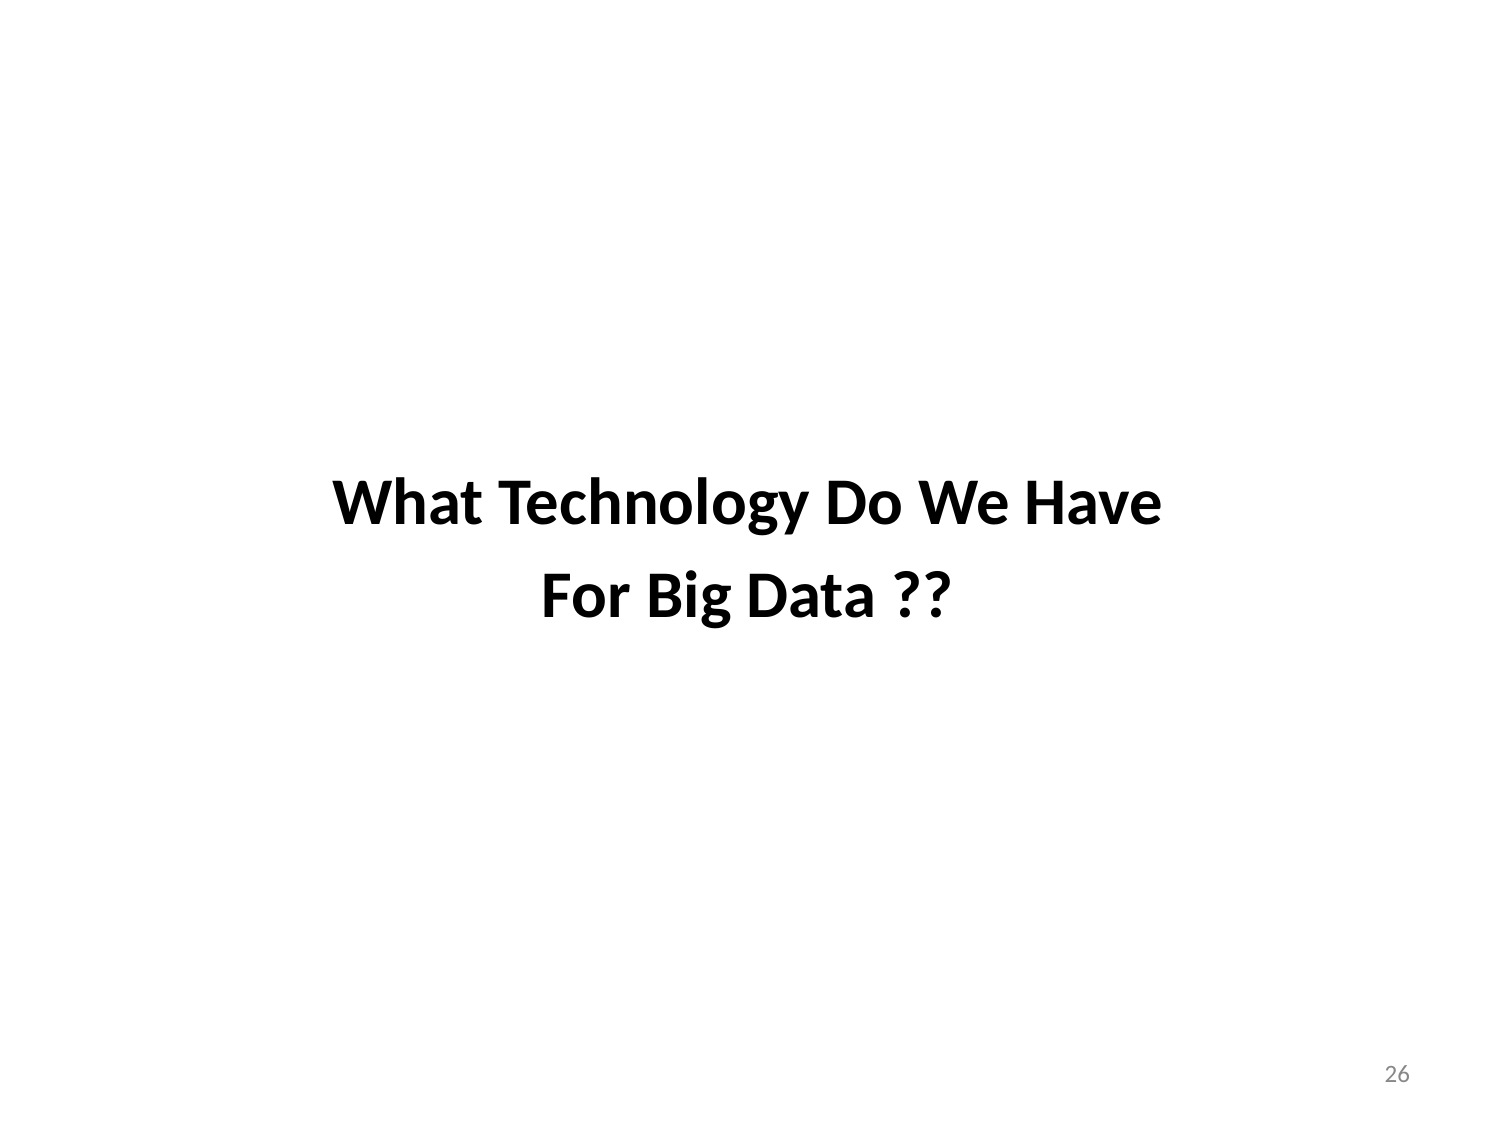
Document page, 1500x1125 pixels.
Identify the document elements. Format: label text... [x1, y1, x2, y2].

list What Technology Do We Have For Big Data ?? [145, 356, 1351, 1002]
slide_number ‹#› [1074, 1042, 1425, 1103]
